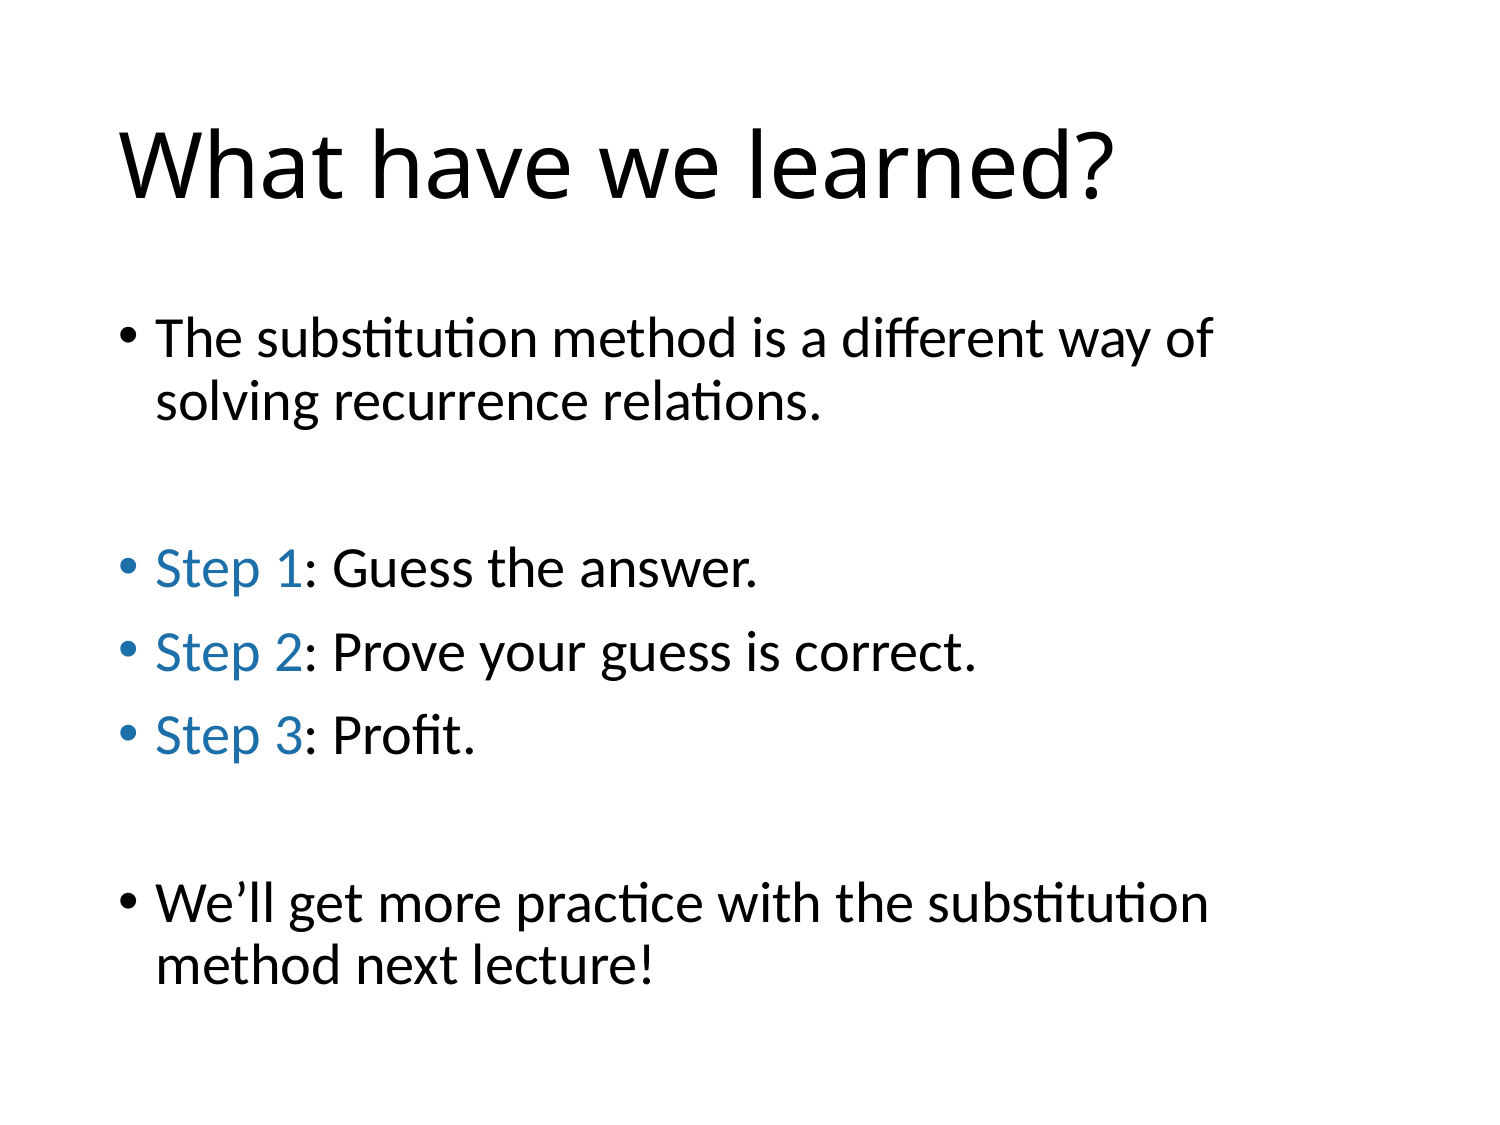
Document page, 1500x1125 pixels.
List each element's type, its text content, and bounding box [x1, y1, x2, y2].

title What have we learned? [103, 59, 1397, 278]
list The substitution method is a different way of solving recurrence relations. Step 1: Guess the answer. Step 2: Prove your guess is correct. Step 3: Profit. We’ll get more practice with the substitution method next lecture! [103, 299, 1397, 1014]
